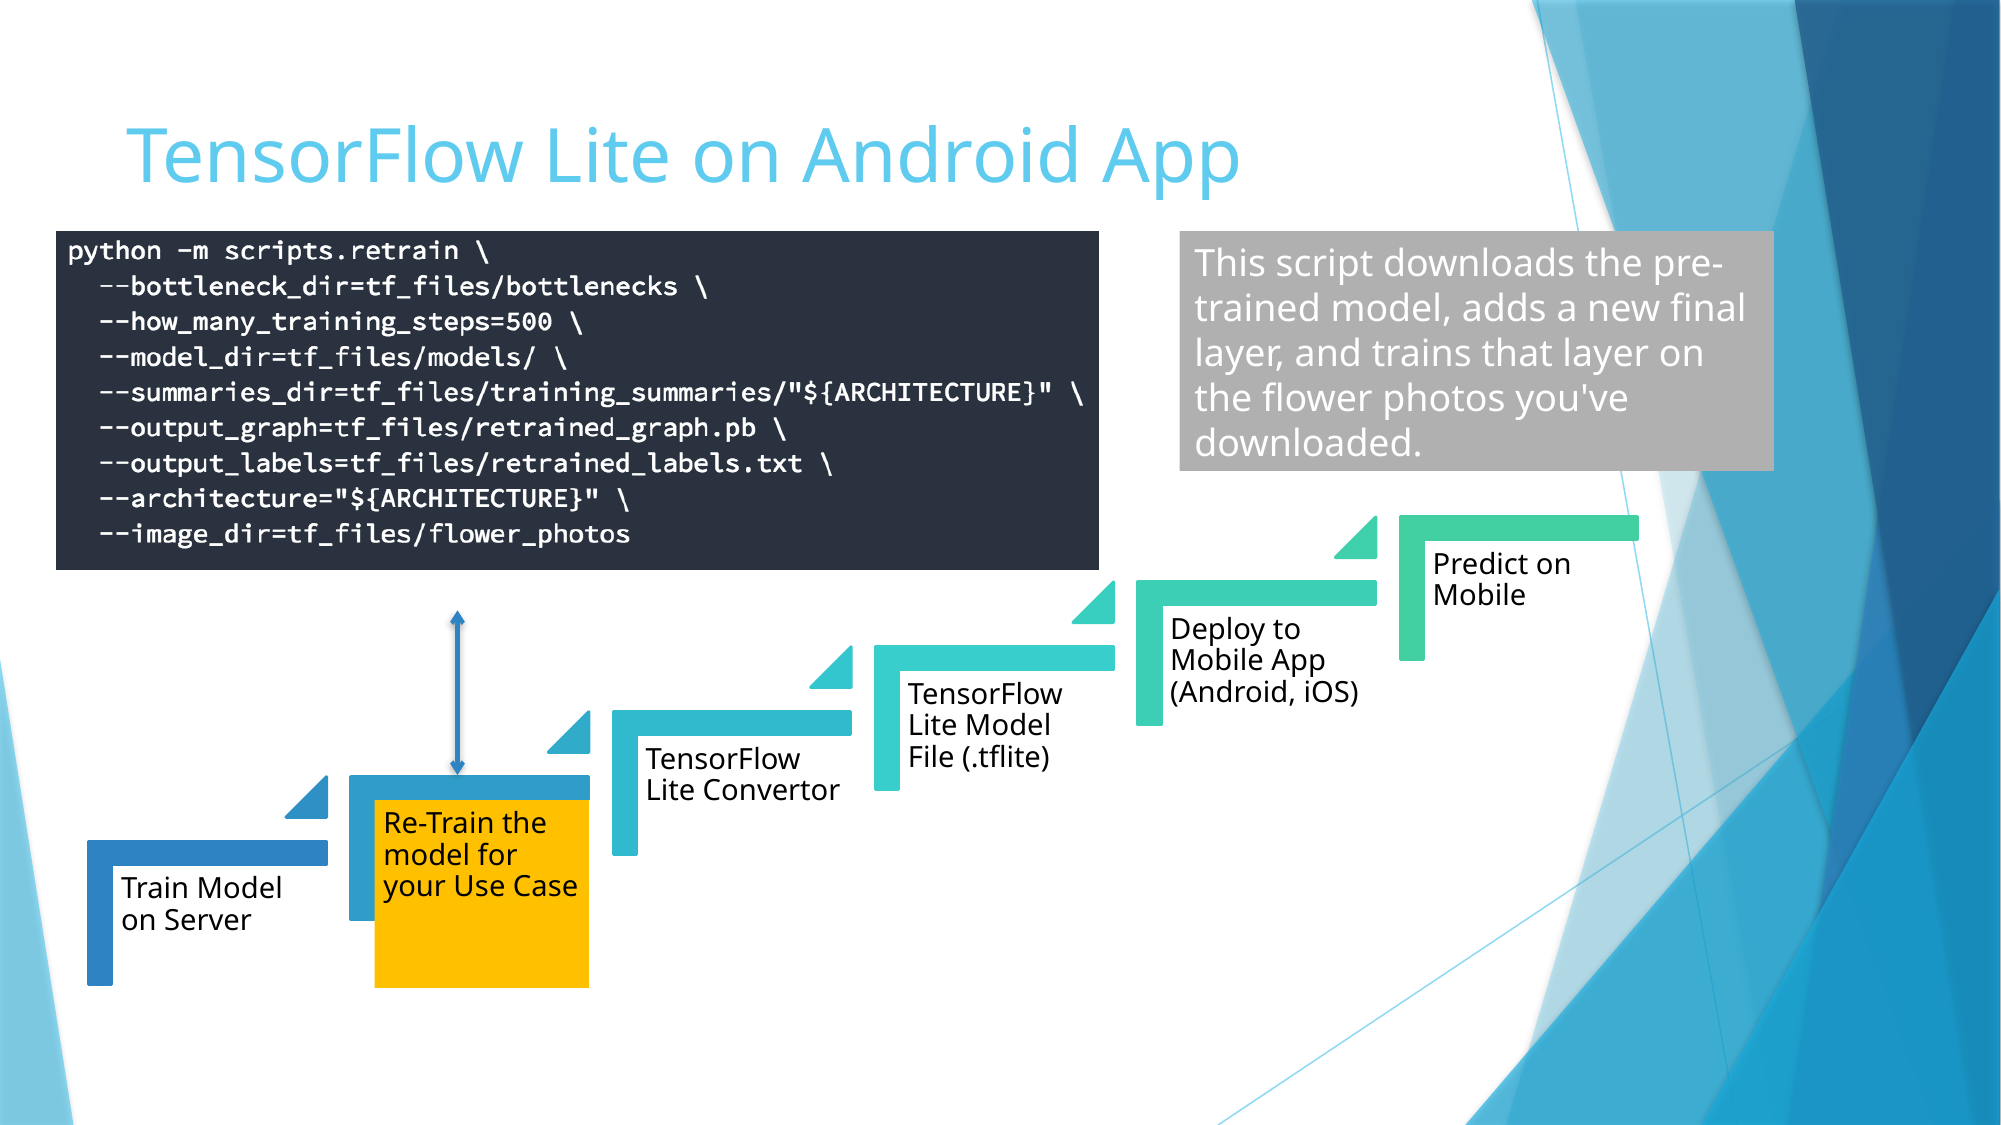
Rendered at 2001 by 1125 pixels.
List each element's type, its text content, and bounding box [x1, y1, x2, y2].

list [86, 316, 1640, 1125]
text_box This script downloads the pre-trained model, adds a new final layer, and trains that layer on the flower photos you've downloaded. [1179, 231, 1774, 471]
picture [56, 230, 1099, 571]
title TensorFlow Lite on Android App [111, 99, 1522, 315]
